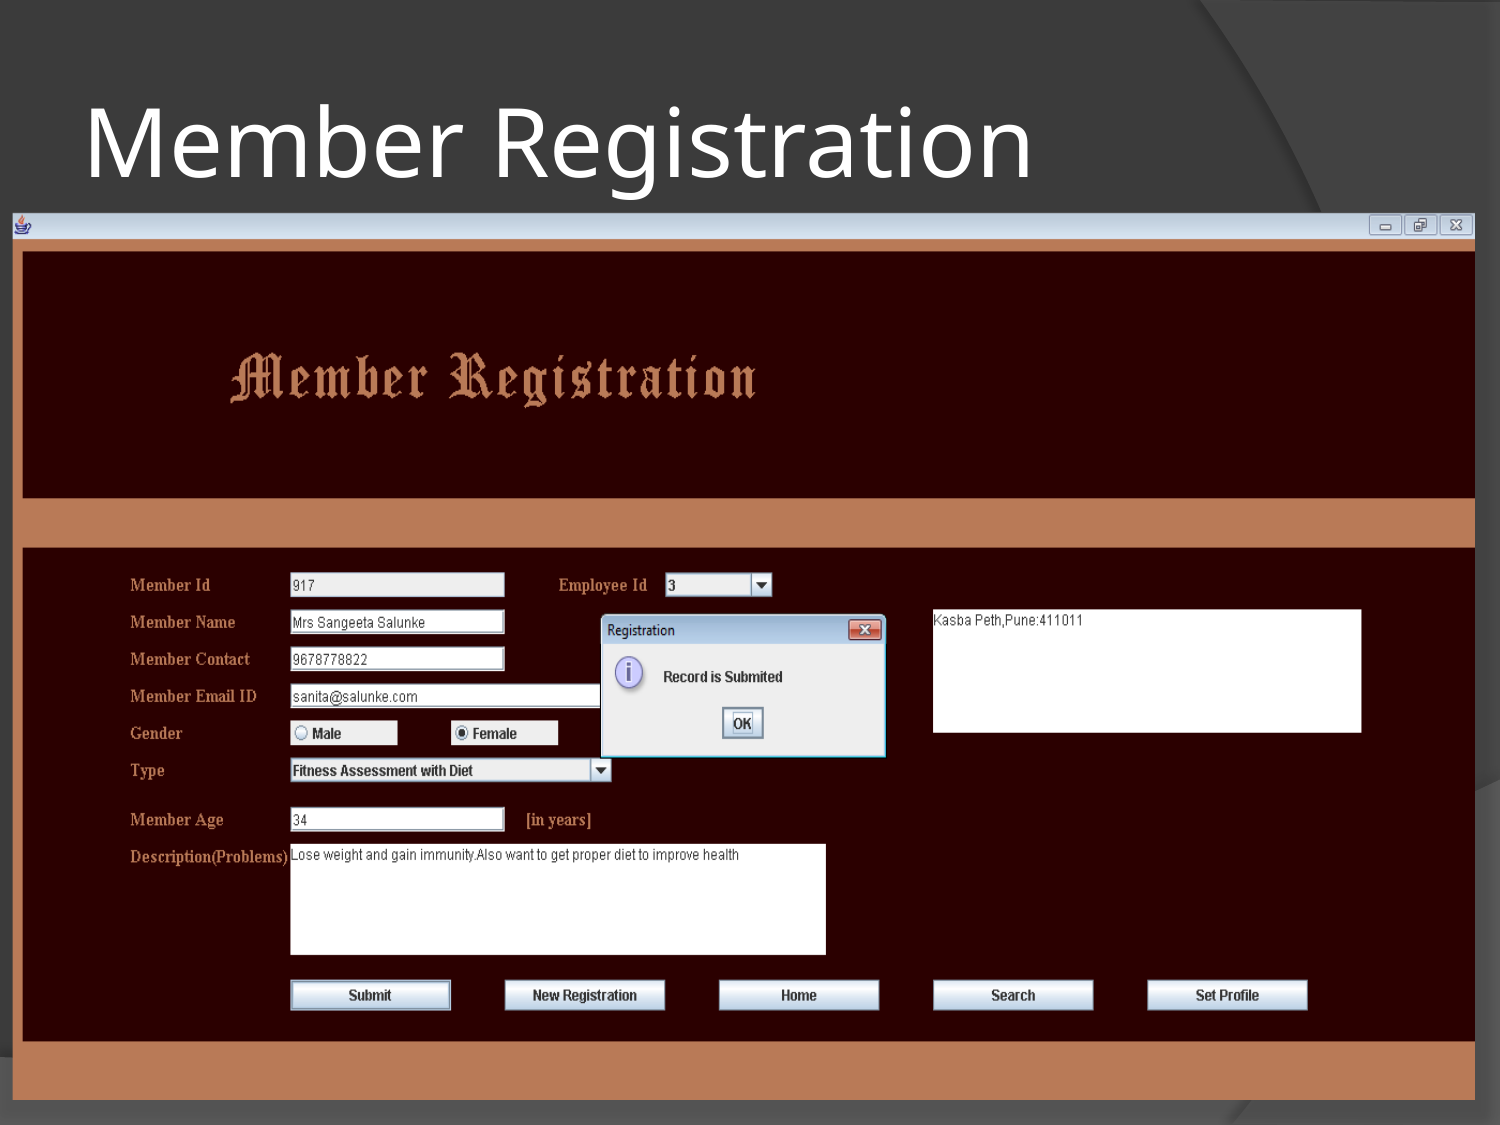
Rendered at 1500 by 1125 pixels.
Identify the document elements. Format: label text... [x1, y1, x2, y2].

title Member Registration [75, 45, 1301, 202]
picture [12, 212, 1476, 1101]
